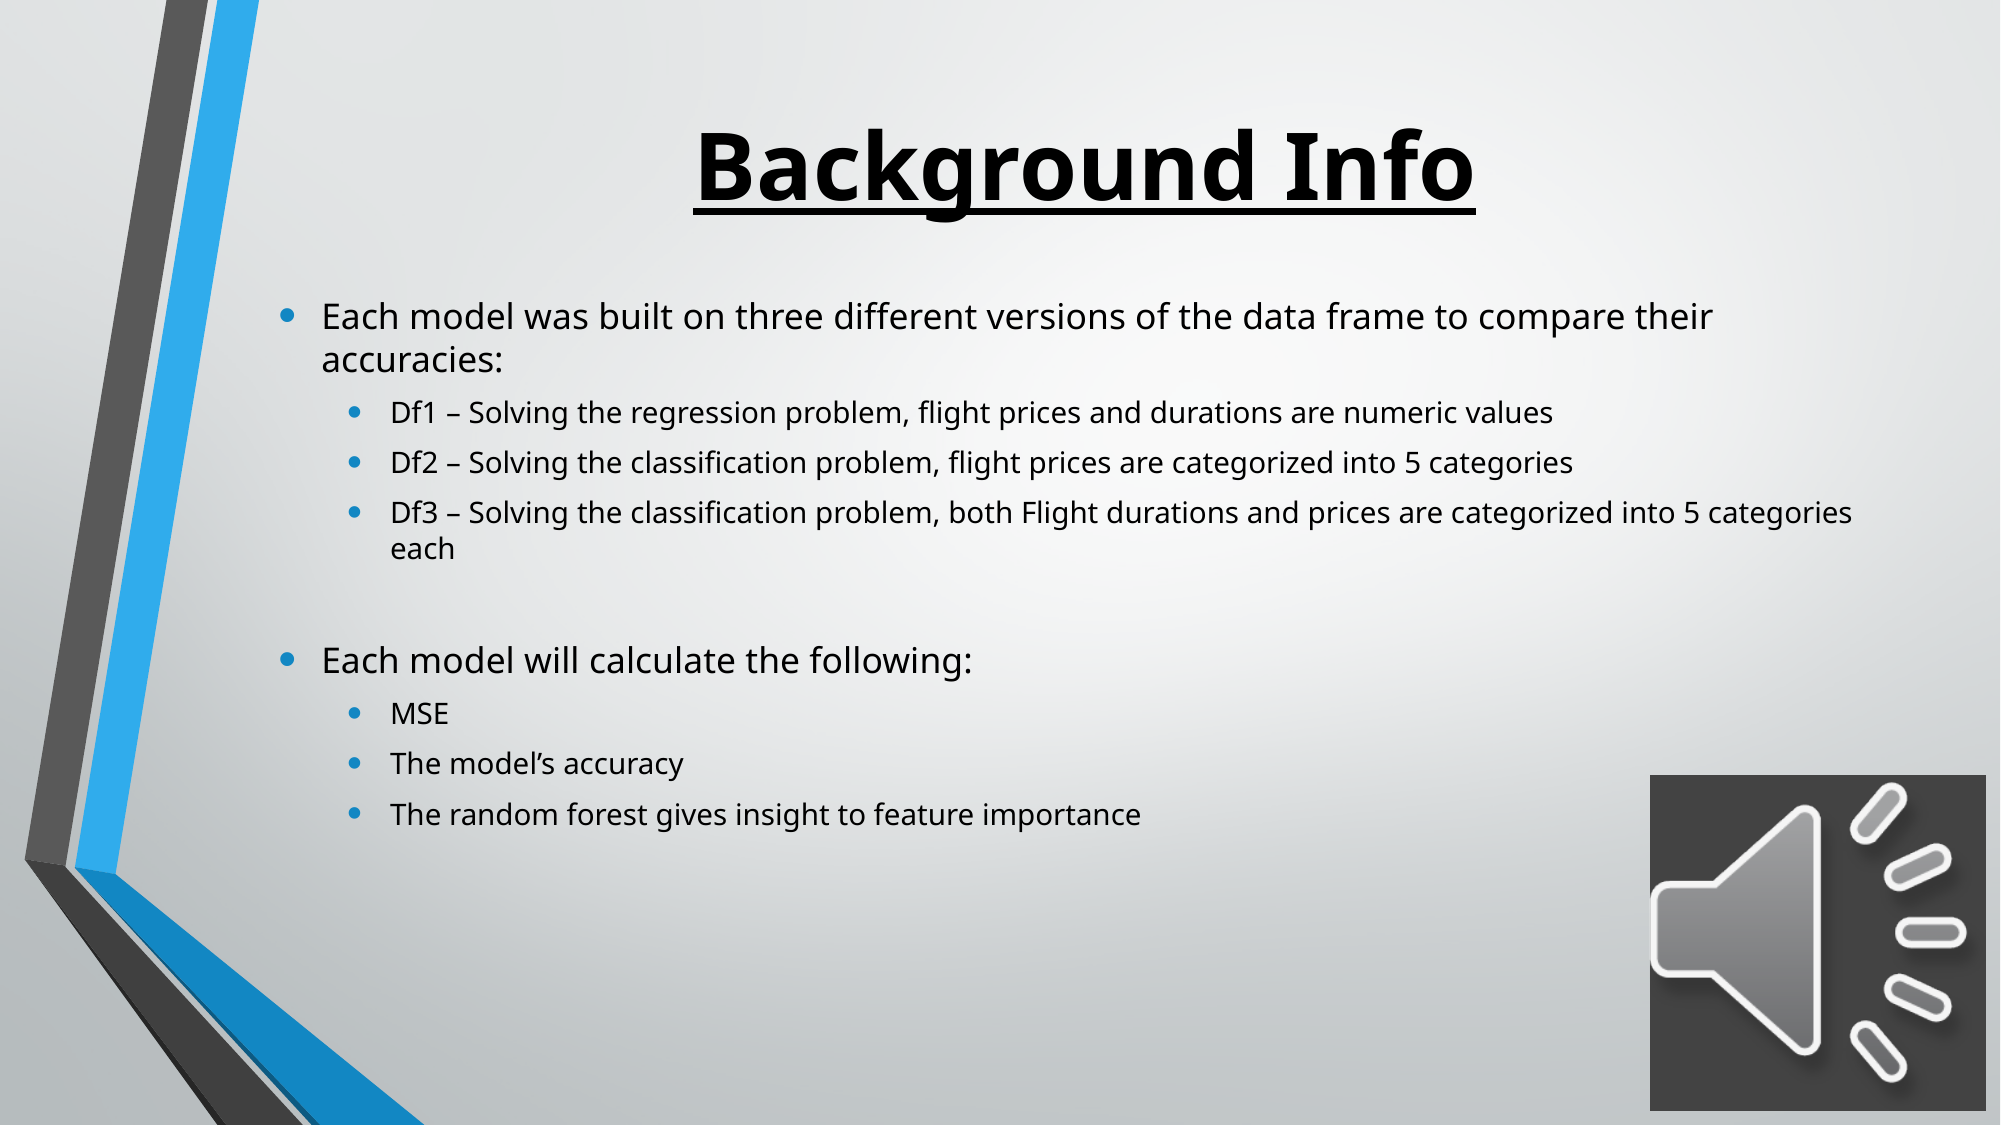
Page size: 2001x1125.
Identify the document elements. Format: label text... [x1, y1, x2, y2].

picture [1648, 773, 1987, 1112]
list Each model was built on three different versions of the data frame to compare their accuracies: Df1 – Solving the regression problem, flight prices and durations are numeric values Df2 – Solving the classification problem, flight prices are categorized into 5 categories Df3 – Solving the classification problem, both Flight durations and prices are categorized into 5 categories each Each model will calculate the following: MSE The model’s accuracy The random forest gives insight to feature importance [263, 285, 1907, 840]
title Background Info [263, 84, 1907, 242]
